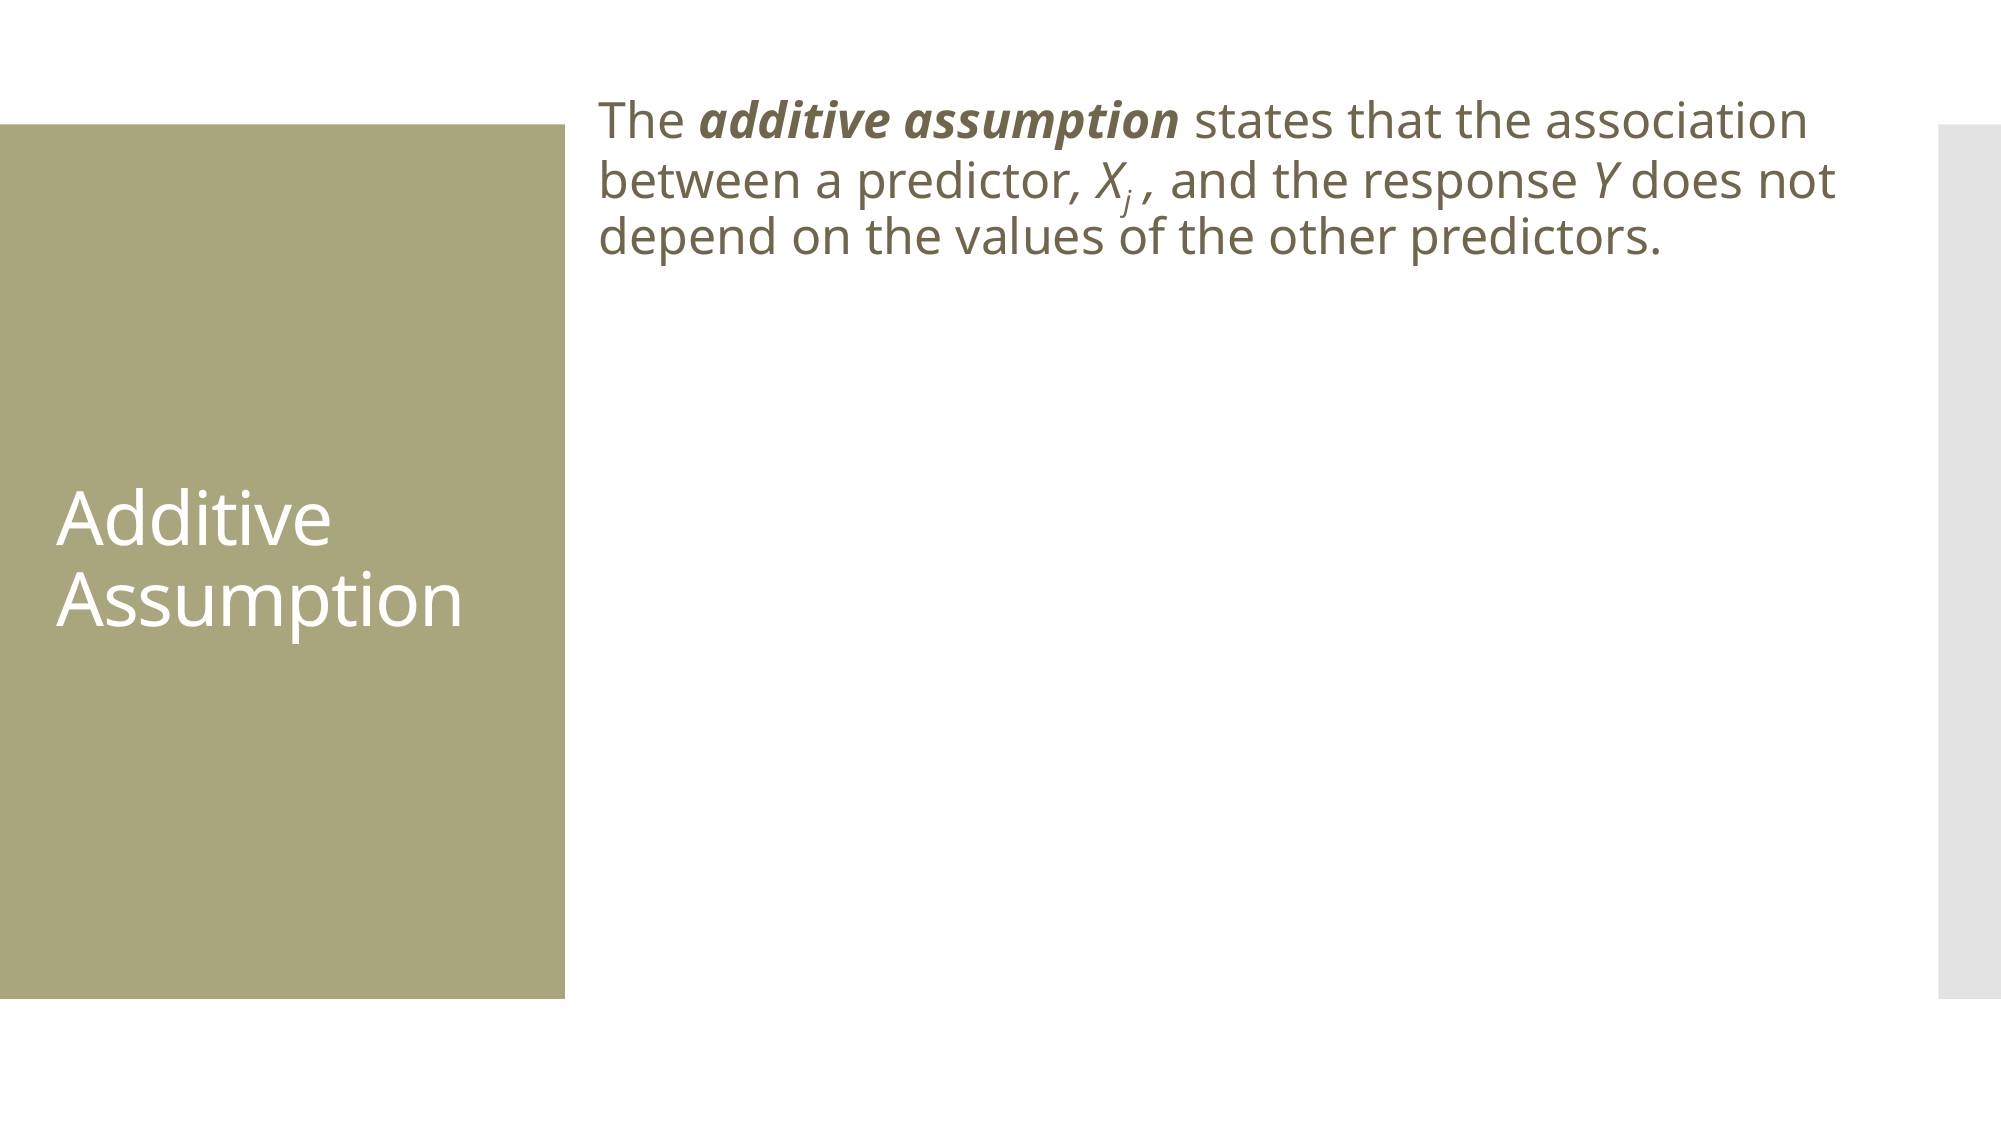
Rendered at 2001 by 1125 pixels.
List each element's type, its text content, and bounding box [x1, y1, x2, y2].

title Additive Assumption [41, 184, 525, 940]
text_box The additive assumption states that the association between a predictor, Xj , and the response Y does not depend on the values of the other predictors. [583, 88, 1860, 1091]
